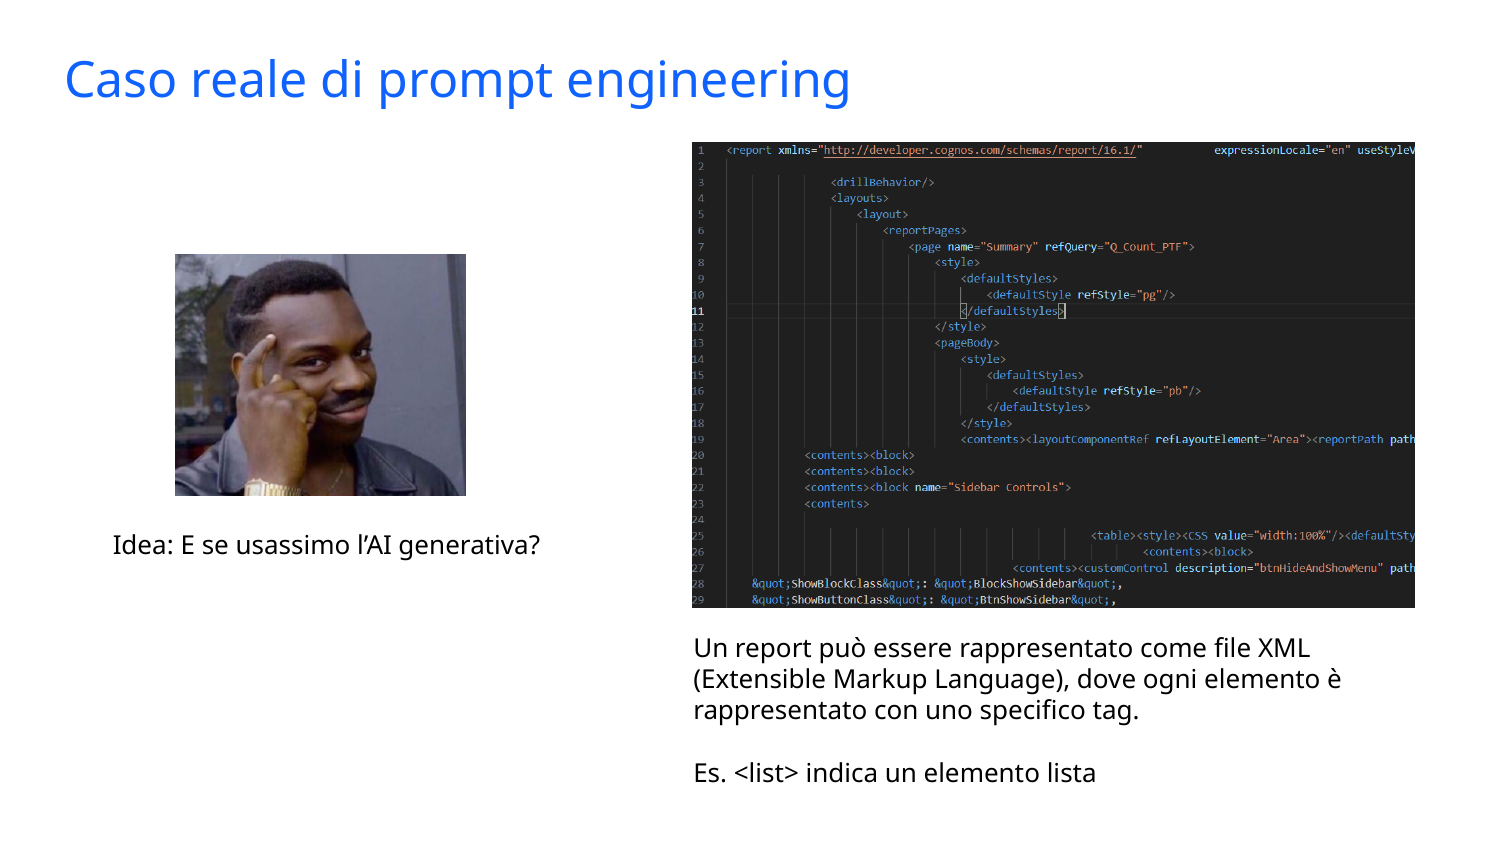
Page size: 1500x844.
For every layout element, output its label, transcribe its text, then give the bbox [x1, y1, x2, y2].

text_box Un report può essere rappresentato come file XML (Extensible Markup Language), dove ogni elemento è rappresentato con uno specifico tag. Es. <list> indica un elemento lista [678, 623, 1429, 795]
picture [692, 142, 1415, 608]
picture [175, 254, 466, 496]
text_box Idea: E se usassimo l’AI generativa? [98, 520, 624, 567]
text_box Caso reale di prompt engineering [64, 47, 867, 108]
